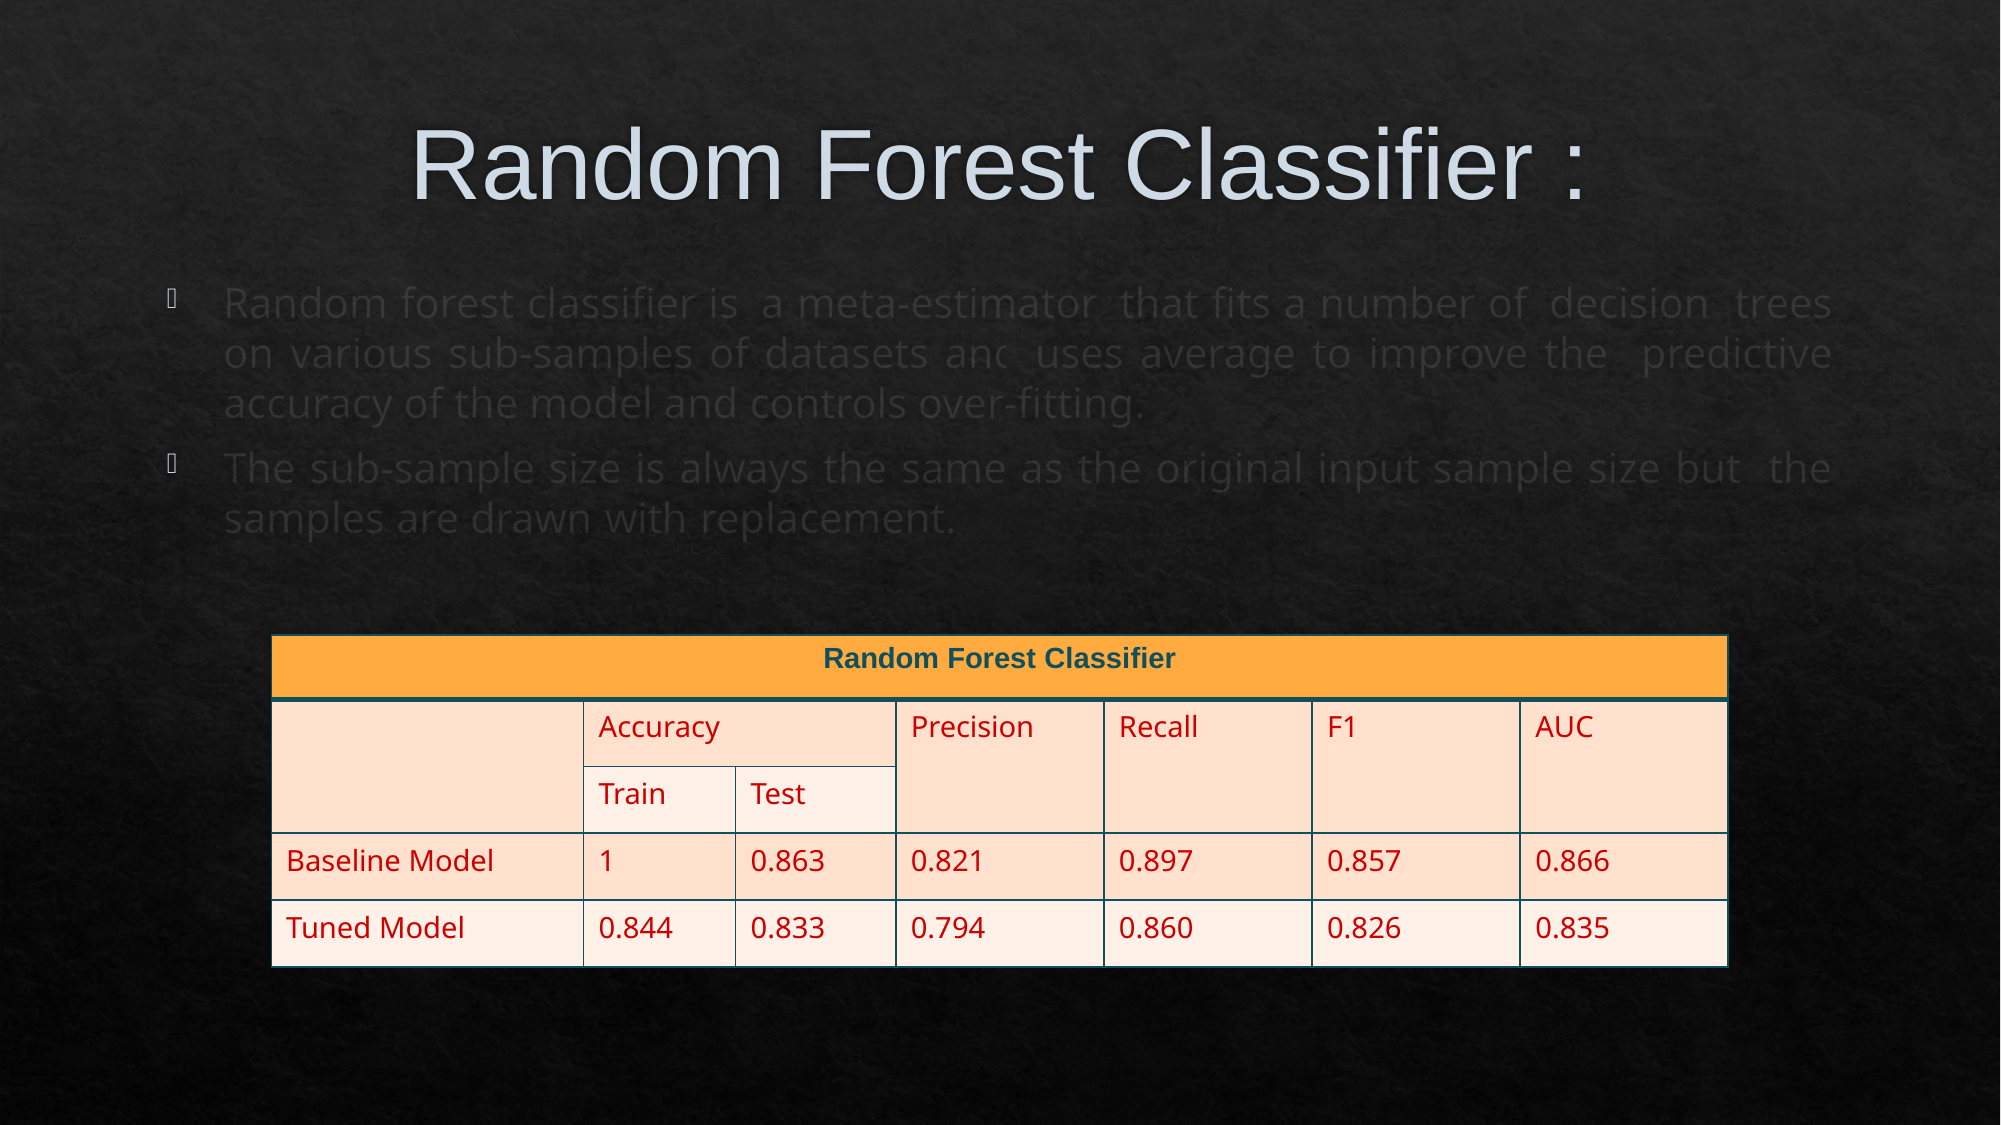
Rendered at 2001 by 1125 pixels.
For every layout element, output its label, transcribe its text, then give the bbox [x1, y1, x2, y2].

table_cell 0.866 [1521, 834, 1727, 899]
title Random Forest Classifier : [149, 99, 1849, 235]
table_cell 1 [584, 834, 735, 899]
table_cell 0.826 [1313, 901, 1519, 966]
table_cell 0.857 [1313, 834, 1519, 899]
table_header Random Forest Classifier [272, 636, 1727, 697]
table_cell [272, 702, 583, 832]
table_cell 0.835 [1521, 901, 1727, 966]
table_cell 0.860 [1105, 901, 1311, 966]
table_cell F1 [1313, 702, 1519, 832]
table_cell Tuned Model [272, 901, 583, 966]
table_cell 0.863 [736, 834, 895, 899]
table_cell Train [584, 767, 735, 832]
table_cell Accuracy [584, 702, 895, 766]
table_cell Precision [897, 702, 1103, 832]
table_cell 0.794 [897, 901, 1103, 966]
table_cell 0.821 [897, 834, 1103, 899]
table_cell 0.833 [736, 901, 895, 966]
list Random forest classifier is a meta-estimator that fits a number of decision trees on various sub-samples of datasets and uses average to improve the predictive accuracy of the model and controls over-fitting. The sub-sample size is always the same as the original input sample size but the samples are drawn with replacement. [149, 268, 1849, 579]
table_cell Baseline Model [272, 834, 583, 899]
table_cell 0.844 [584, 901, 735, 966]
table_cell Recall [1105, 702, 1311, 832]
table_cell 0.897 [1105, 834, 1311, 899]
table_cell Test [736, 767, 895, 832]
table_cell AUC [1521, 702, 1727, 832]
